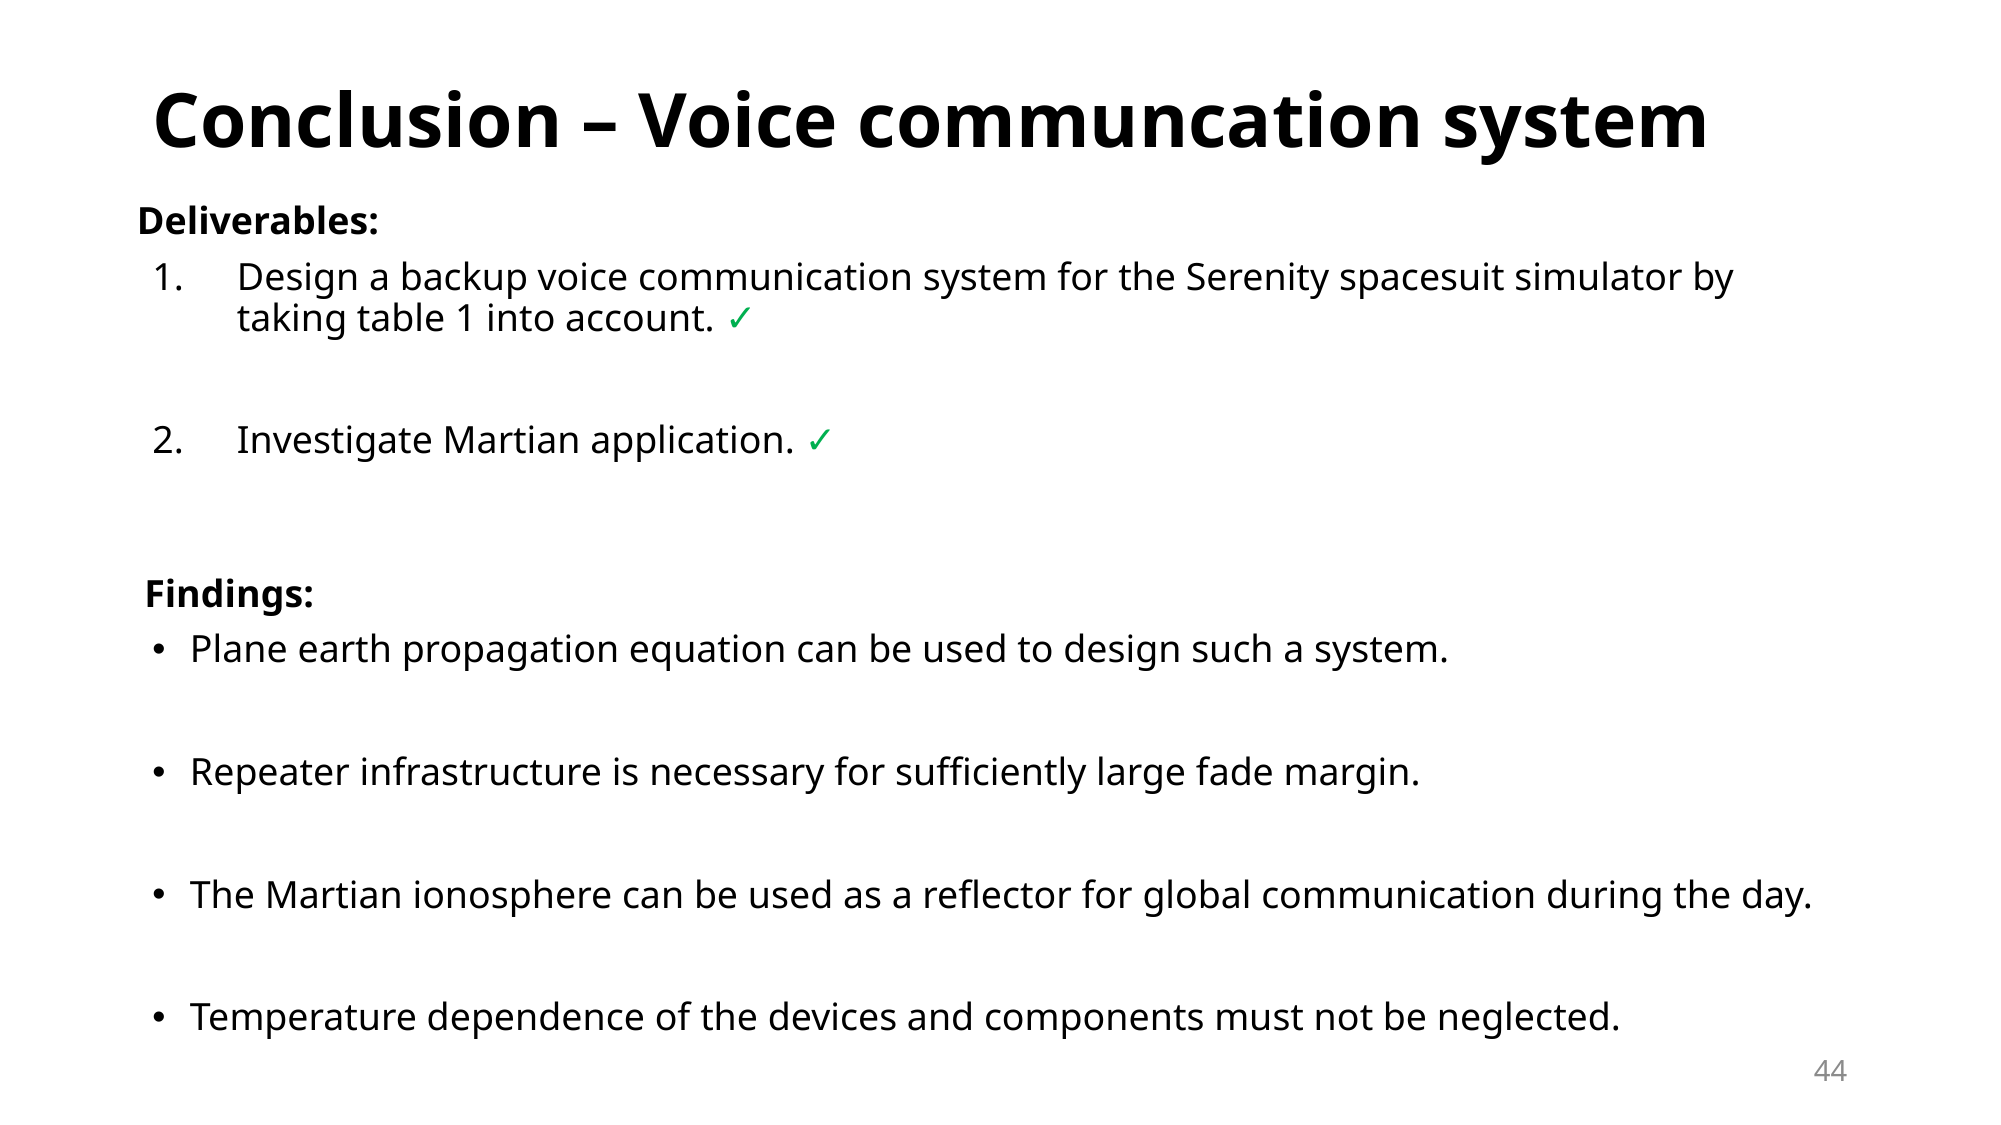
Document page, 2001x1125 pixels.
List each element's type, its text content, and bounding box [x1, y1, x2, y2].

list Design a backup voice communication system for the Serenity spacesuit simulator by taking table 1 into account. ✓ Investigate Martian application. ✓ [137, 250, 1863, 511]
text_box Deliverables: [122, 189, 395, 250]
text_box Plane earth propagation equation can be used to design such a system. Repeater infrastructure is necessary for sufficiently large fade margin. The Martian ionosphere can be used as a reflector for global communication during the day. Temperature dependence of the devices and components must not be neglected. [137, 623, 1863, 1103]
text_box Findings: [129, 562, 329, 623]
title Conclusion – Voice communcation system [137, 59, 1863, 187]
